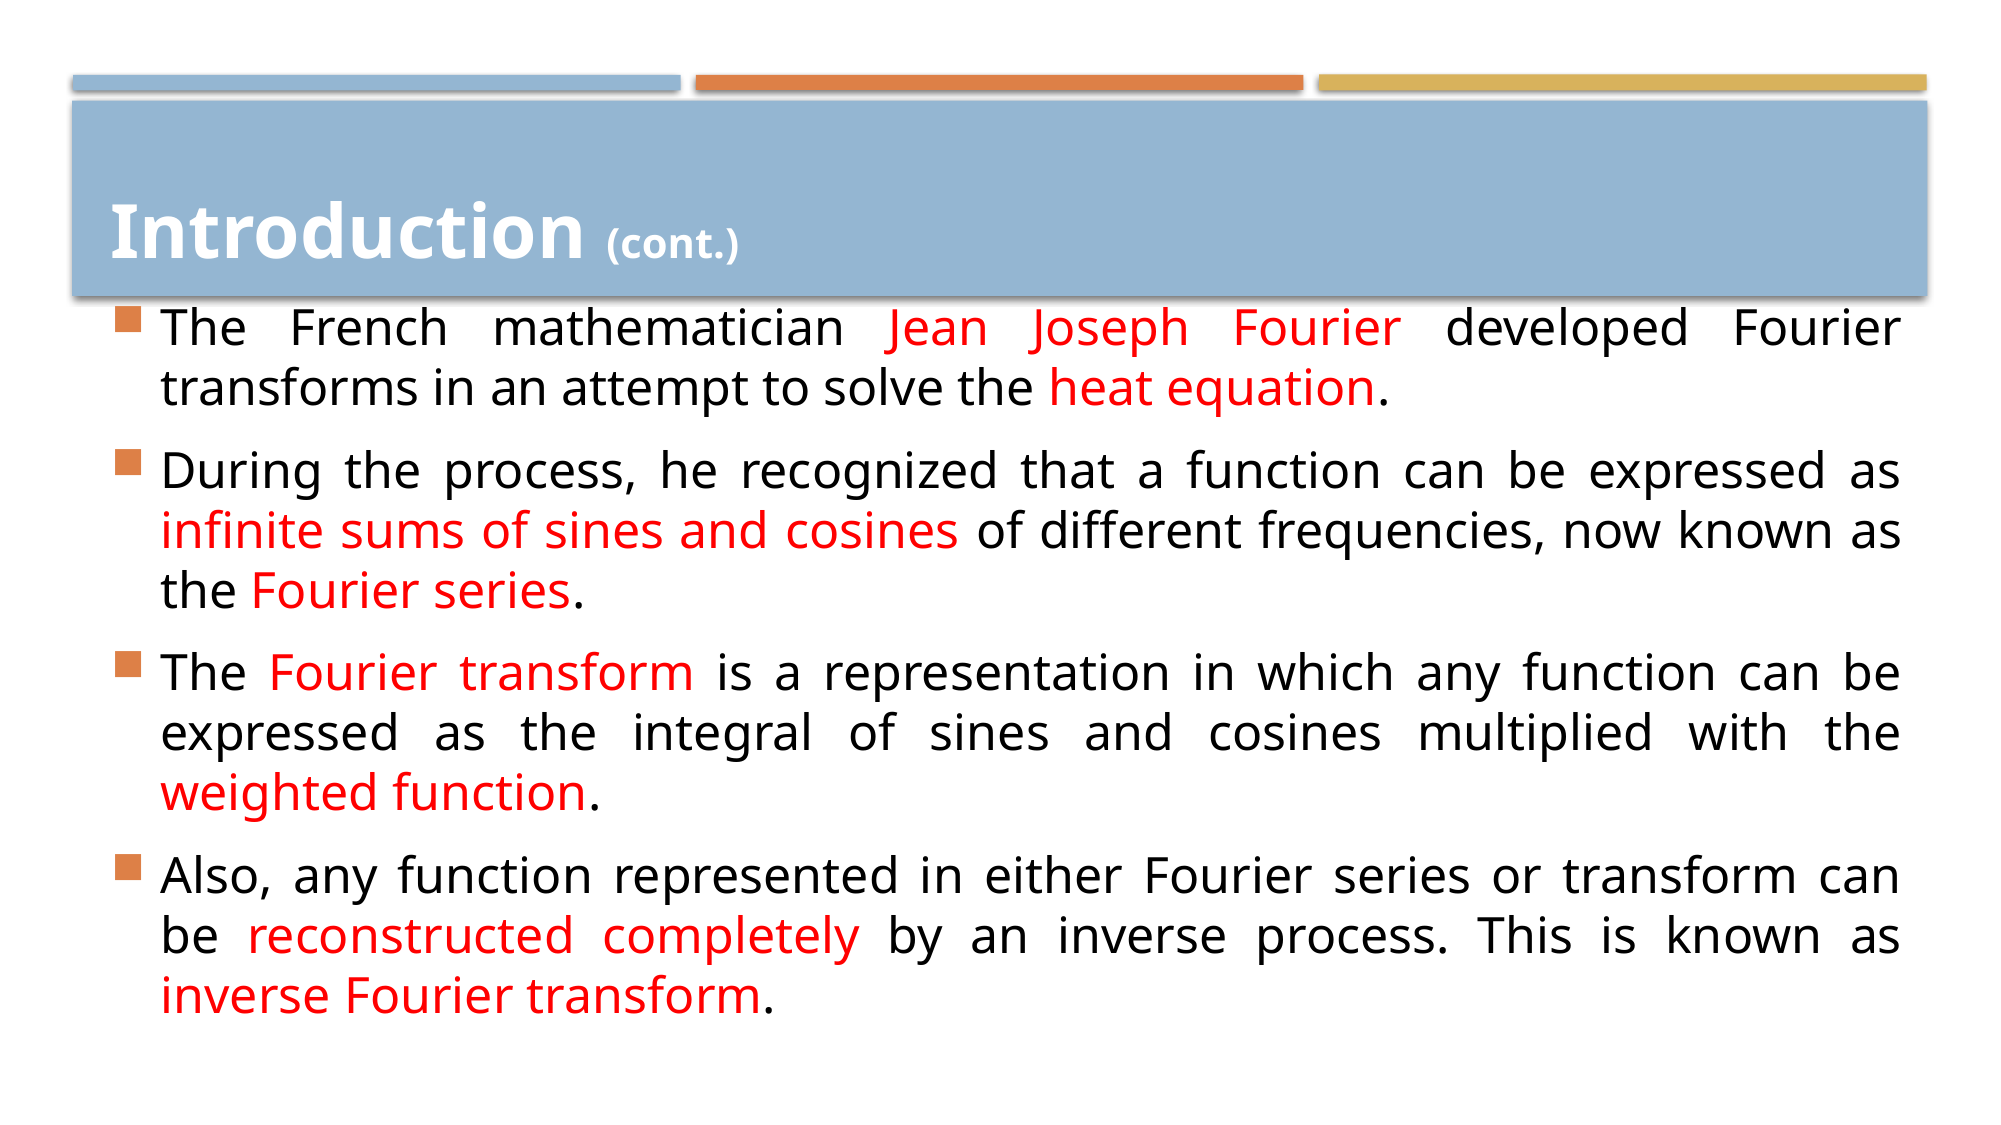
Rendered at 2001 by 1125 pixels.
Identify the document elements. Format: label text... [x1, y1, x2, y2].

list The French mathematician Jean Joseph Fourier developed Fourier transforms in an attempt to solve the heat equation. During the process, he recognized that a function can be expressed as infinite sums of sines and cosines of different frequencies, now known as the Fourier series. The Fourier transform is a representation in which any function can be expressed as the integral of sines and cosines multiplied with the weighted function. Also, any function represented in either Fourier series or transform can be reconstructed completely by an inverse process. This is known as inverse Fourier transform. [95, 357, 1918, 962]
title Introduction (cont.) [95, 115, 1905, 282]
